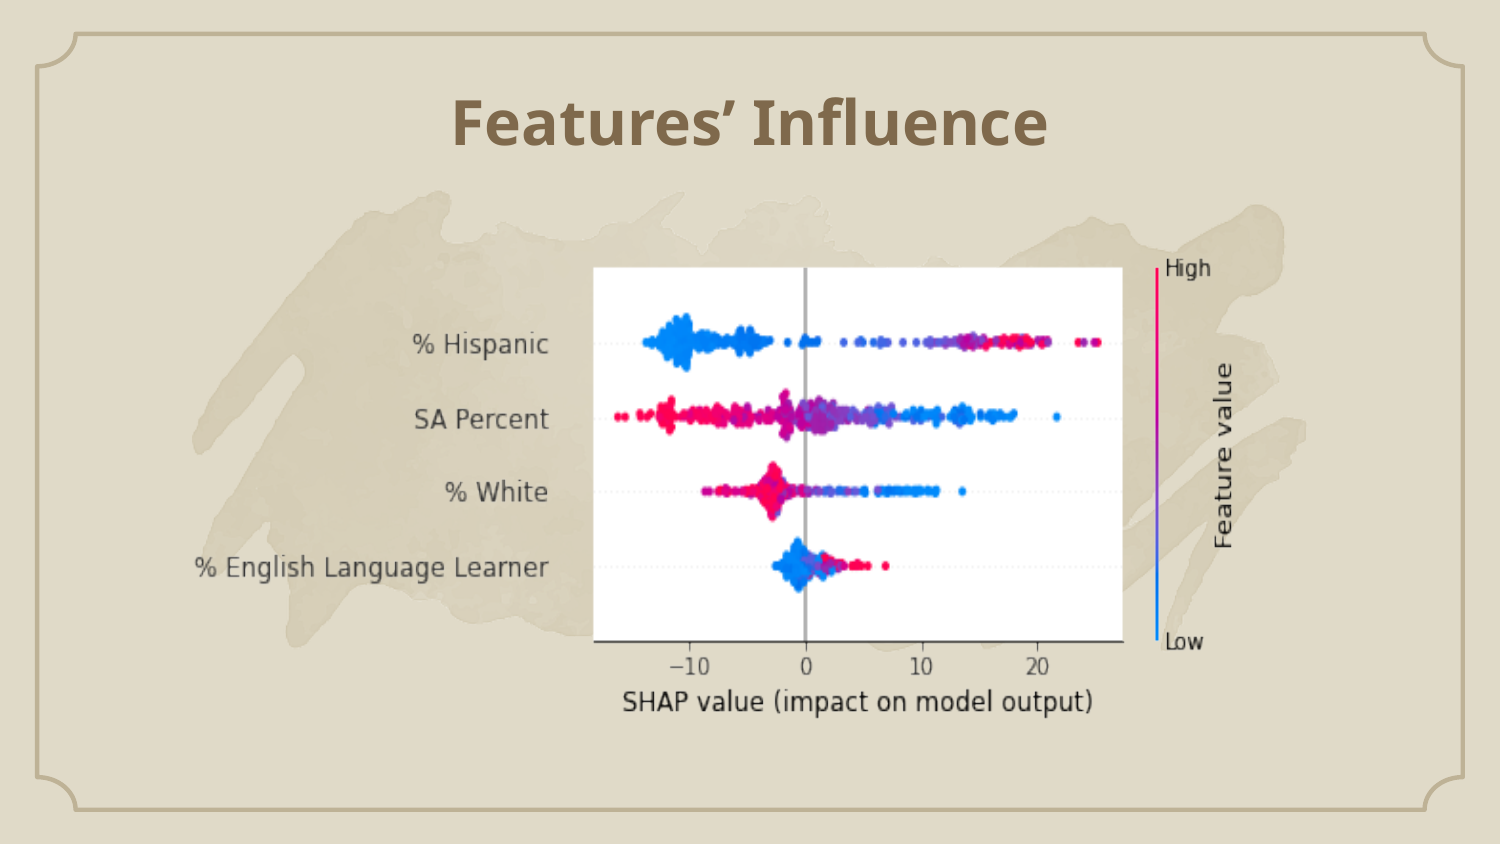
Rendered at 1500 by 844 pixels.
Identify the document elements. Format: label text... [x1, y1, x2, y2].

picture [181, 242, 1253, 735]
title Features’ Influence [117, 90, 1383, 151]
